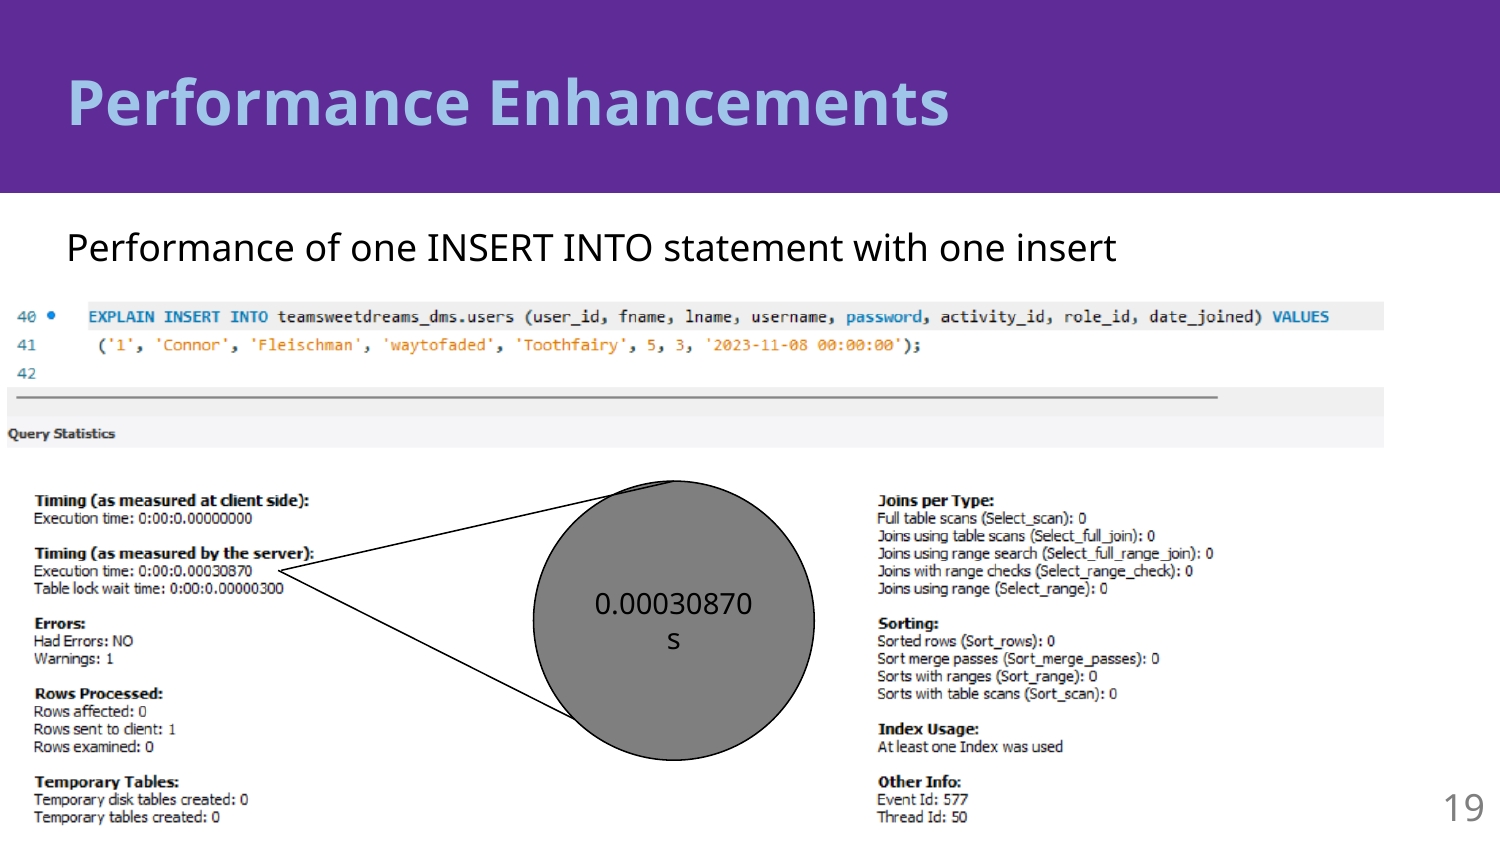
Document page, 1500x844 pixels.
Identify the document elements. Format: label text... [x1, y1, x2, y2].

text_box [280, 480, 675, 571]
list 19 [1426, 760, 1500, 844]
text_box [277, 570, 575, 720]
picture [7, 296, 1384, 844]
list Performance of one INSERT INTO statement with one insert [51, 202, 1206, 295]
title Performance Enhancements [51, 48, 1449, 151]
text_box [0, 0, 1500, 192]
